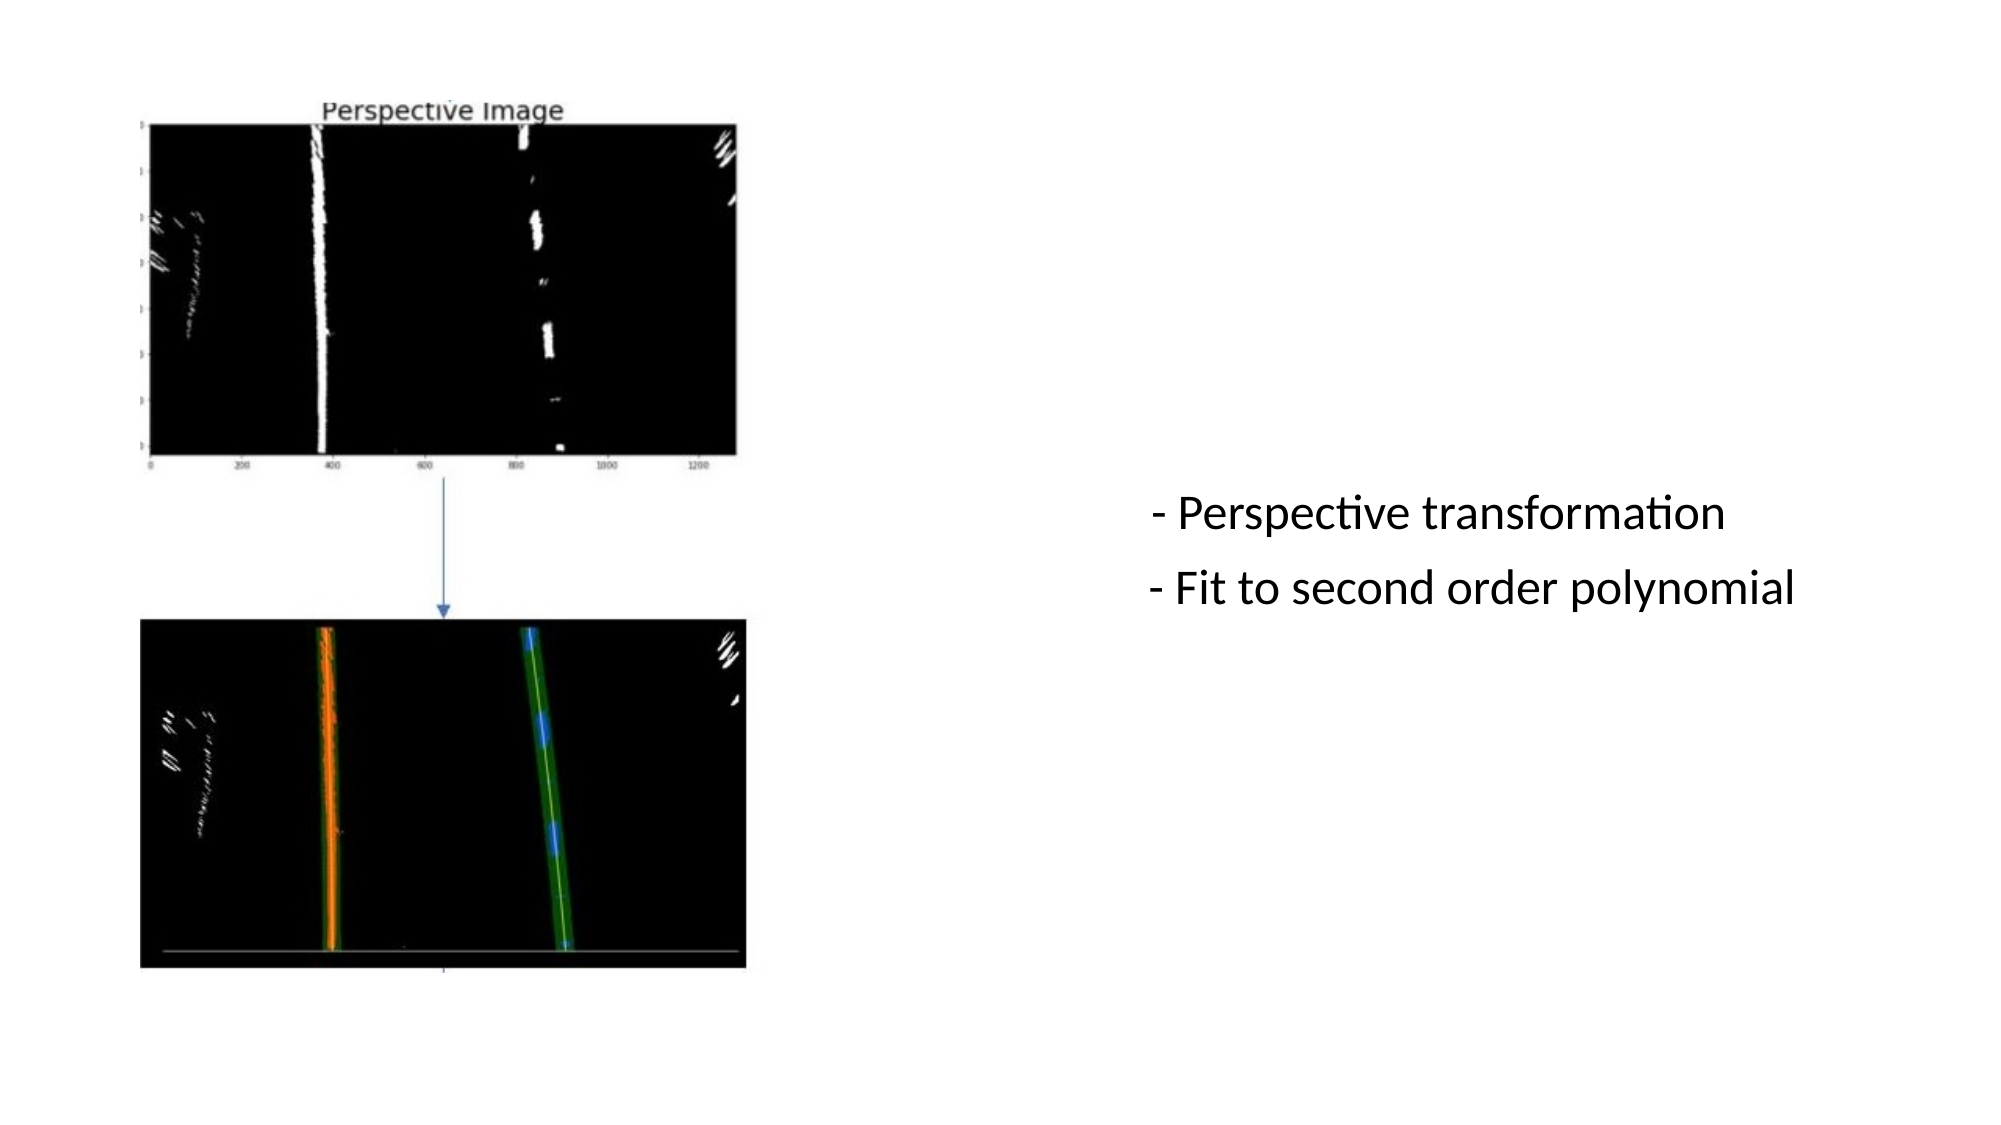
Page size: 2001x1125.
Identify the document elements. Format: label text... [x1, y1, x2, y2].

subtitle - Perspective transformation - Fit to second order polynomial [784, 479, 2000, 749]
picture [140, 100, 784, 973]
